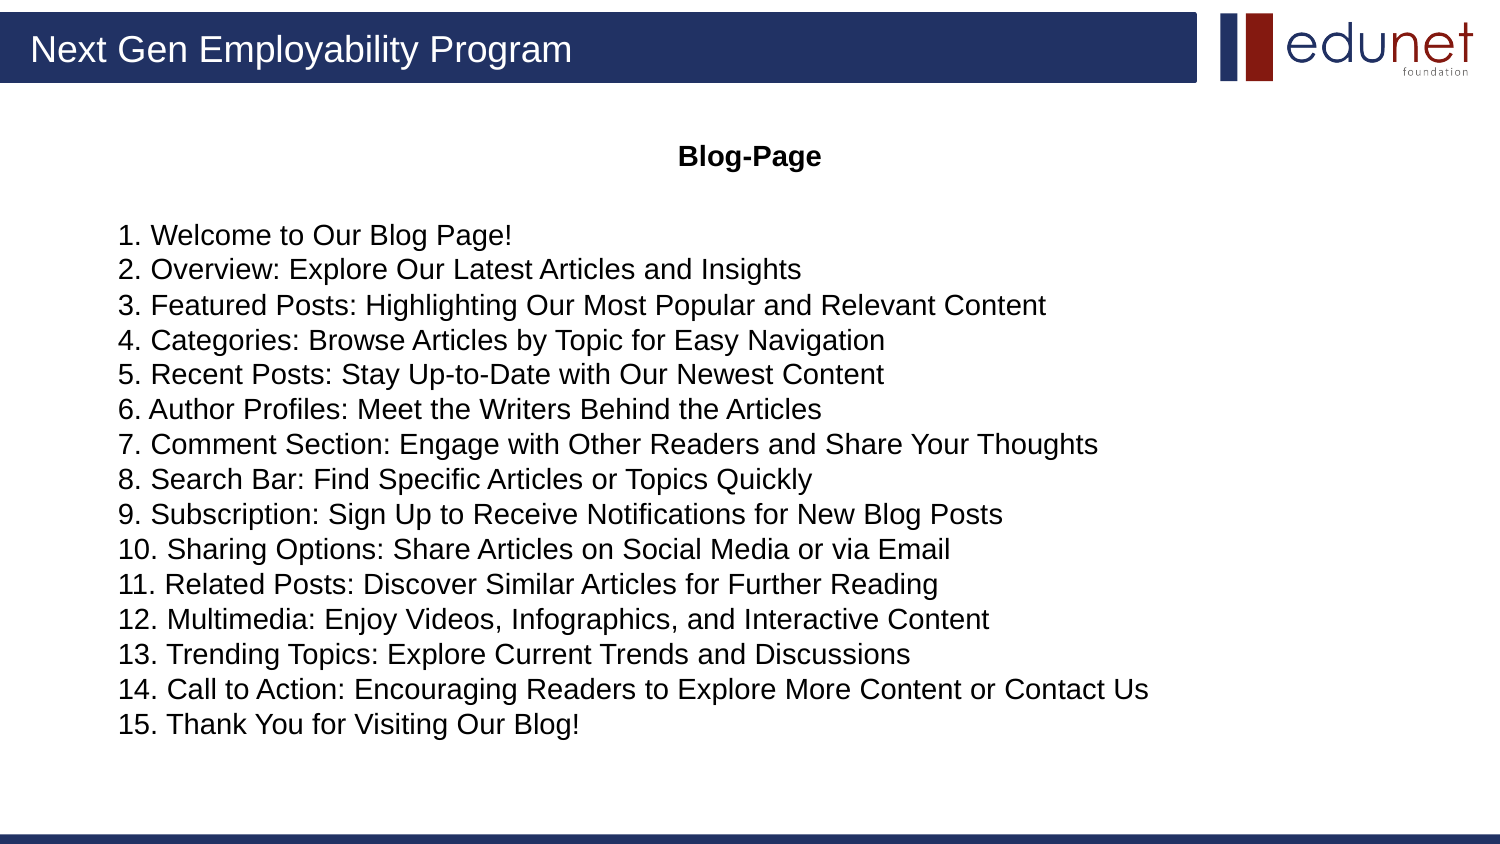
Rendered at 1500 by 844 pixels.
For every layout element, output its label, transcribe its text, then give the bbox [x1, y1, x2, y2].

text_box 1. Welcome to Our Blog Page! 2. Overview: Explore Our Latest Articles and Insights 3. Featured Posts: Highlighting Our Most Popular and Relevant Content 4. Categories: Browse Articles by Topic for Easy Navigation 5. Recent Posts: Stay Up-to-Date with Our Newest Content 6. Author Profiles: Meet the Writers Behind the Articles 7. Comment Section: Engage with Other Readers and Share Your Thoughts 8. Search Bar: Find Specific Articles or Topics Quickly 9. Subscription: Sign Up to Receive Notifications for New Blog Posts 10. Sharing Options: Share Articles on Social Media or via Email 11. Related Posts: Discover Similar Articles for Further Reading 12. Multimedia: Enjoy Videos, Infographics, and Interactive Content 13. Trending Topics: Explore Current Trends and Discussions 14. Call to Action: Encouraging Readers to Explore More Content or Contact Us 15. Thank You for Visiting Our Blog! [103, 208, 1181, 748]
title Blog-Page [103, 101, 1397, 208]
picture [1279, 14, 1482, 83]
